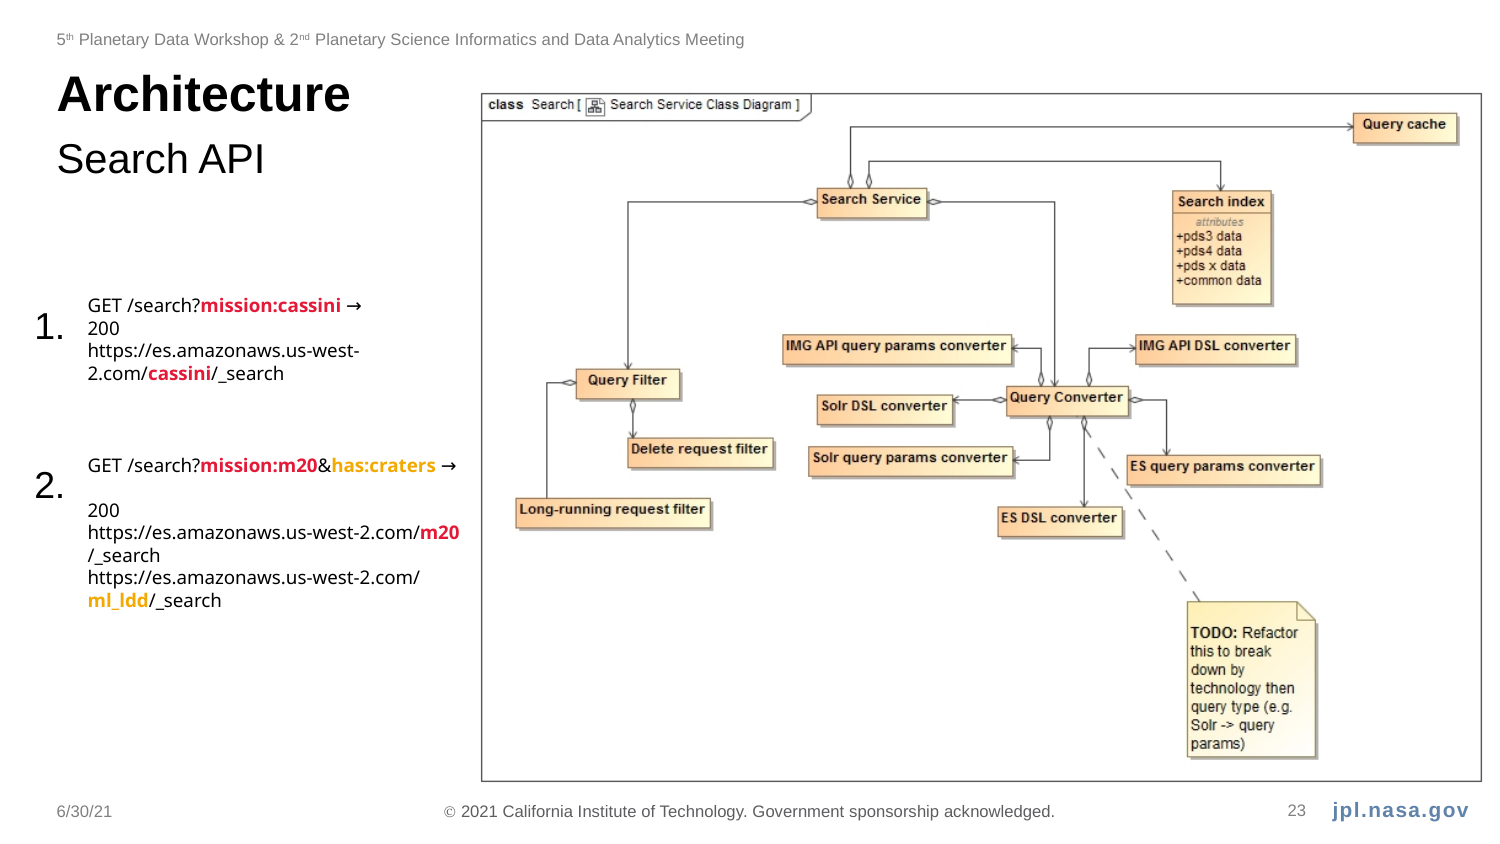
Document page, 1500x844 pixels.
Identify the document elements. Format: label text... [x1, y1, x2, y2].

text_box GET /search?mission:cassini → 200 https://es.amazonaws.us-west-2.com/cassini/_search [72, 286, 433, 392]
title Architecture [41, 53, 1439, 124]
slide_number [41, 787, 275, 833]
list 5th Planetary Data Workshop & 2nd Planetary Science Informatics and Data Analytics Meeting [41, 21, 1439, 53]
list Search API [41, 124, 469, 182]
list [474, 87, 1487, 787]
text_box 2. [19, 454, 91, 514]
text_box GET /search?mission:m20&has:craters → 200 https://es.amazonaws.us-west-2.com/m20/_search https://es.amazonaws.us-west-2.com/ml_ldd/_search [72, 446, 469, 619]
footer Ⓒ 2021 California Institute of Technology. Government sponsorship acknowledged. [275, 787, 1225, 833]
text_box 1. [19, 294, 91, 355]
slide_number 23 [1225, 796, 1322, 833]
